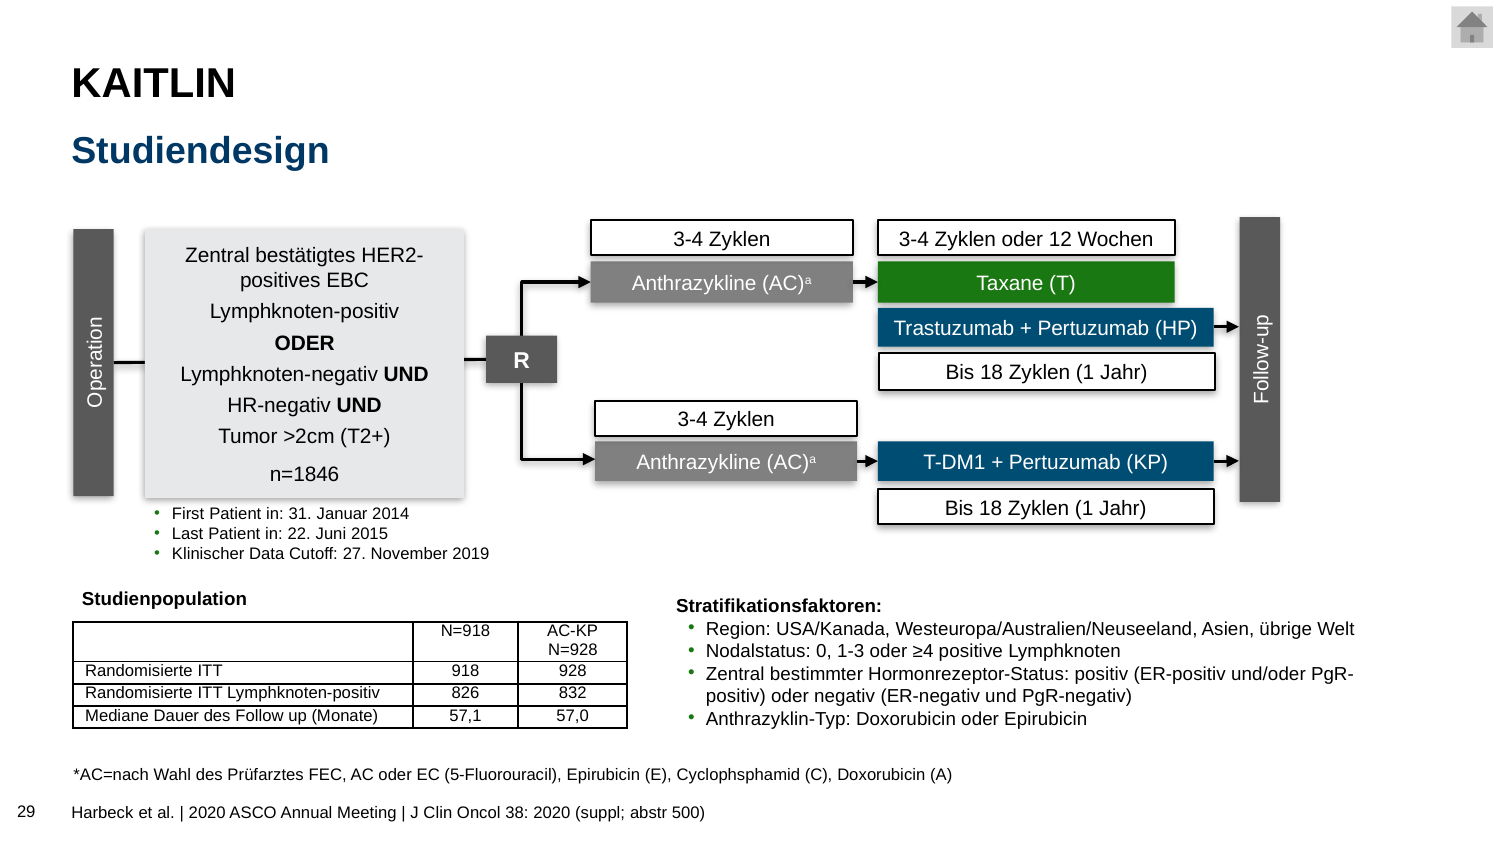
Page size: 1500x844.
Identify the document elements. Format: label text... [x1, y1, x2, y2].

text_box R [485, 335, 558, 384]
text_box Anthrazykline (AC)a [594, 442, 858, 482]
text_box Zentral bestätigtes HER2-positives EBC Lymphknoten-positiv ODER Lymphknoten-negativ UND HR-negativ UND Tumor >2cm (T2+) n=1846 [144, 228, 465, 357]
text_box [529, 274, 584, 344]
title KAITLIN [71, 44, 1430, 119]
table_cell 832 [519, 685, 626, 705]
text_box Follow-up [1239, 216, 1281, 493]
table_cell 928 [519, 662, 626, 683]
table_cell 57,0 [519, 707, 626, 727]
footer Harbeck et al. | 2020 ASCO Annual Meeting | J Clin Oncol 38: 2020 (suppl; abstr 500) [71, 794, 1430, 832]
text_box 3-4 Zyklen oder 12 Wochen [877, 219, 1175, 256]
text_box First Patient in: 31. Januar 2014 Last Patient in: 22. Juni 2015 Klinischer Data Cutoff: 27. November 2019 [125, 493, 1318, 572]
text_box Stratifikationsfaktoren: Region: USA/Kanada, Westeuropa/Australien/Neuseeland, Asien, übrige Welt Nodalstatus: 0, 1-3 oder ≥4 positive Lymphknoten Zentral bestimmter Hormonrezeptor-Status: positiv (ER-positiv und/oder PgR-positiv) oder negativ (ER-negativ und PgR-negativ) Anthrazyklin-Typ: Doxorubicin oder Epirubicin [659, 584, 1429, 738]
text_box Taxane (T) [877, 264, 1175, 303]
text_box Anthrazykline (AC)a [590, 264, 854, 303]
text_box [520, 384, 597, 459]
subtitle Studiendesign [71, 119, 1430, 178]
text_box 3-4 Zyklen [601, 400, 858, 436]
table_cell Mediane Dauer des Follow up (Monate) [74, 707, 412, 727]
table_cell 826 [414, 685, 517, 705]
table_cell Randomisierte ITT [74, 662, 412, 683]
text_box Zentral bestätigtes HER2-positives EBC Lymphknoten-positiv ODER Lymphknoten-negativ UND HR-negativ UND Tumor >2cm (T2+) n=1846 [144, 372, 465, 493]
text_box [113, 359, 487, 363]
table_header [74, 623, 412, 661]
table_cell Randomisierte ITT Lymphknoten-positiv [74, 685, 412, 705]
table_header AC-KP N=928 [519, 623, 626, 661]
text_box Bis 18 Zyklen (1 Jahr) [877, 489, 1214, 493]
table_cell 57,1 [414, 707, 517, 727]
text_box Bis 18 Zyklen (1 Jahr) [878, 353, 1215, 390]
text_box Operation [73, 228, 114, 497]
table_header N=918 [414, 623, 517, 661]
table_cell 918 [414, 662, 517, 683]
slide_number 29 [2, 790, 68, 829]
text_box *AC=nach Wahl des Prüfarztes FEC, AC oder EC (5-Fluorouracil), Epirubicin (E), Cyclophsphamid (C), Doxorubicin (A) [73, 763, 1432, 785]
text_box Studienpopulation [65, 577, 1258, 618]
text_box T-DM1 + Pertuzumab (KP) [877, 441, 1214, 482]
text_box 3-4 Zyklen [590, 219, 854, 256]
text_box Trastuzumab + Pertuzumab (HP) [877, 307, 1214, 347]
